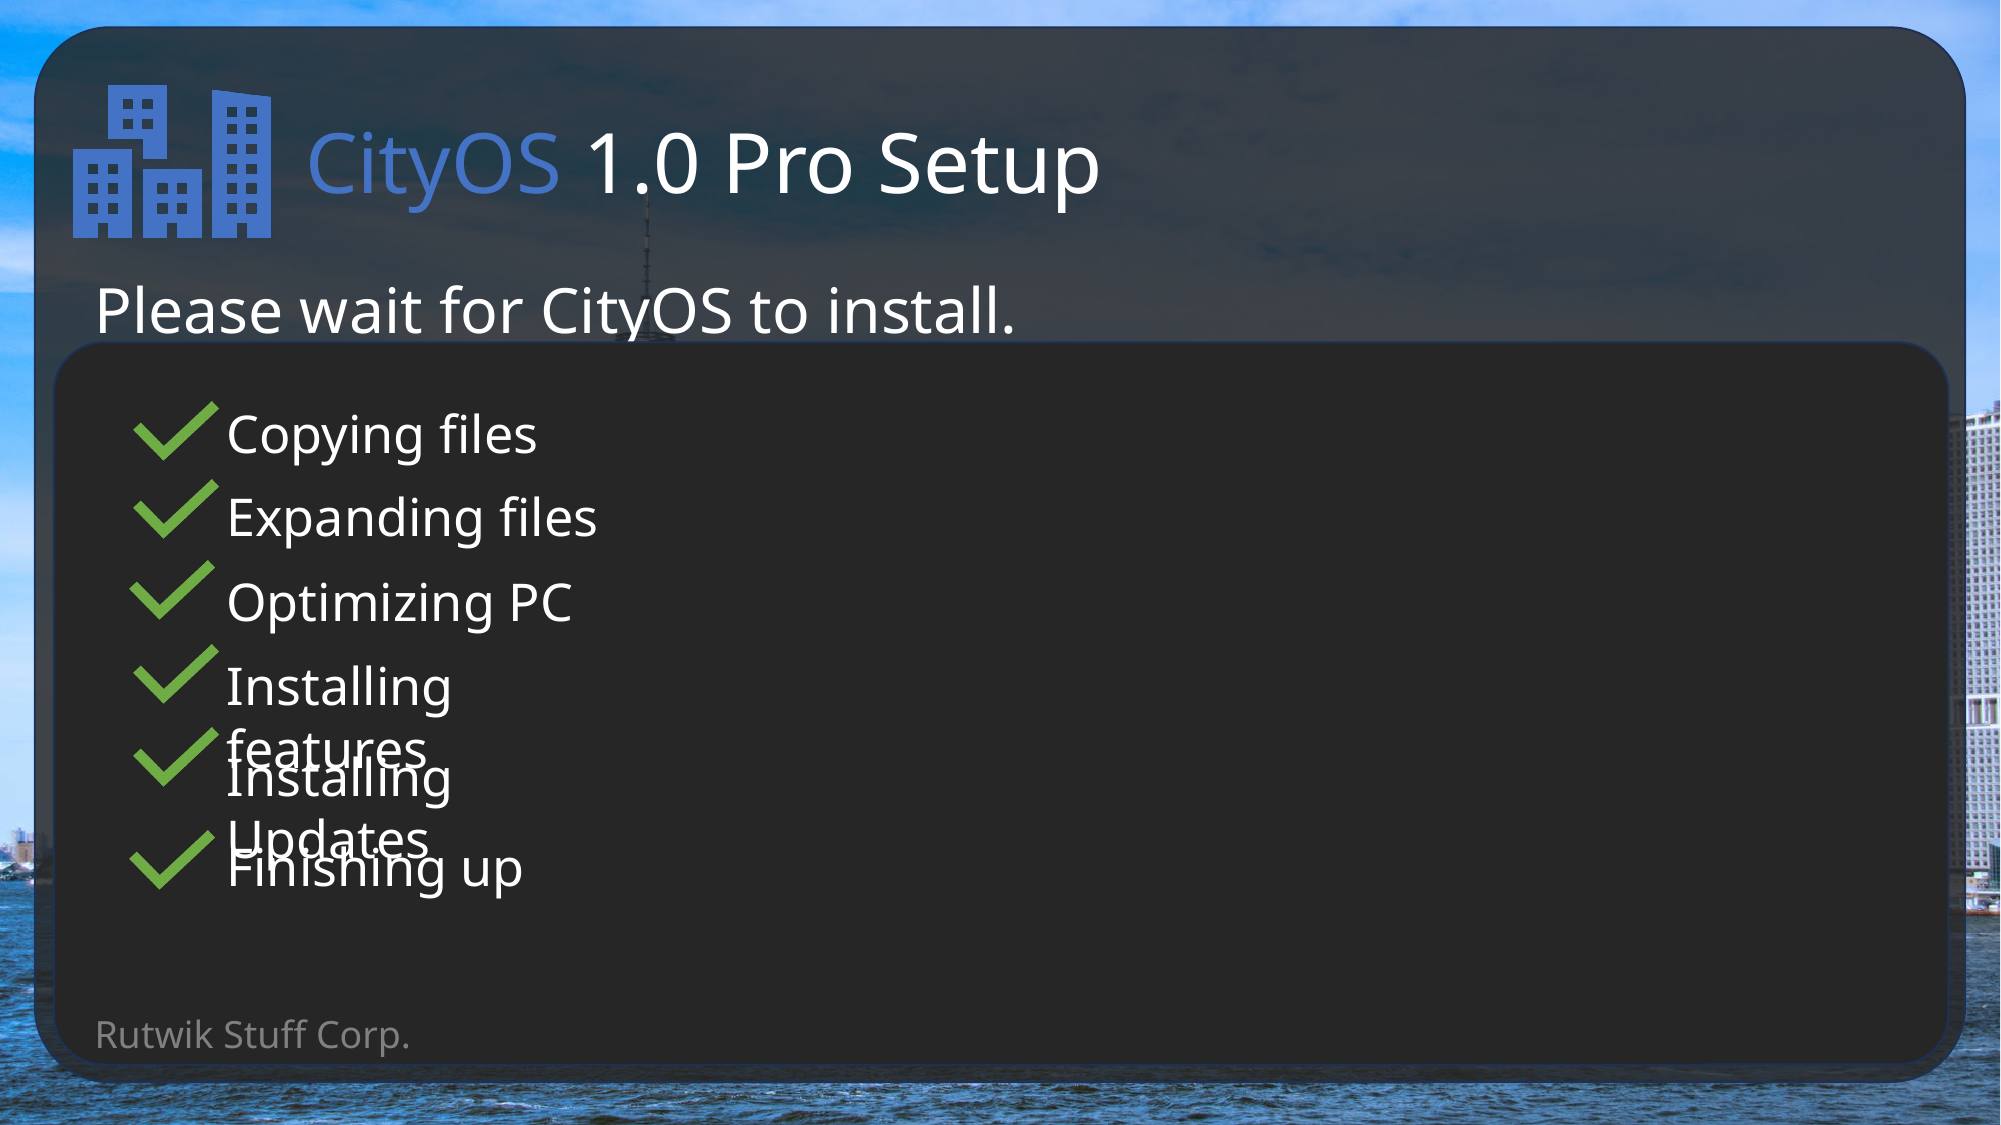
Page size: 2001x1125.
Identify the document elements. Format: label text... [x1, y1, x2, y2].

text_box [52, 341, 1950, 1066]
text_box [33, 26, 1967, 1084]
text_box Installing Updates [211, 736, 672, 827]
text_box Installing features [221, 646, 672, 736]
text_box Copying files [221, 393, 672, 472]
text_box Rutwik Stuff Corp. [79, 1003, 501, 1064]
picture [0, 0, 2001, 1125]
text_box Please wait for CityOS to install. [79, 264, 1856, 347]
text_box CityOS 1.0 Pro Setup [291, 103, 1295, 218]
text_box Expanding files [221, 476, 672, 554]
text_box Finishing up [211, 827, 672, 905]
text_box Optimizing PC [217, 562, 672, 640]
